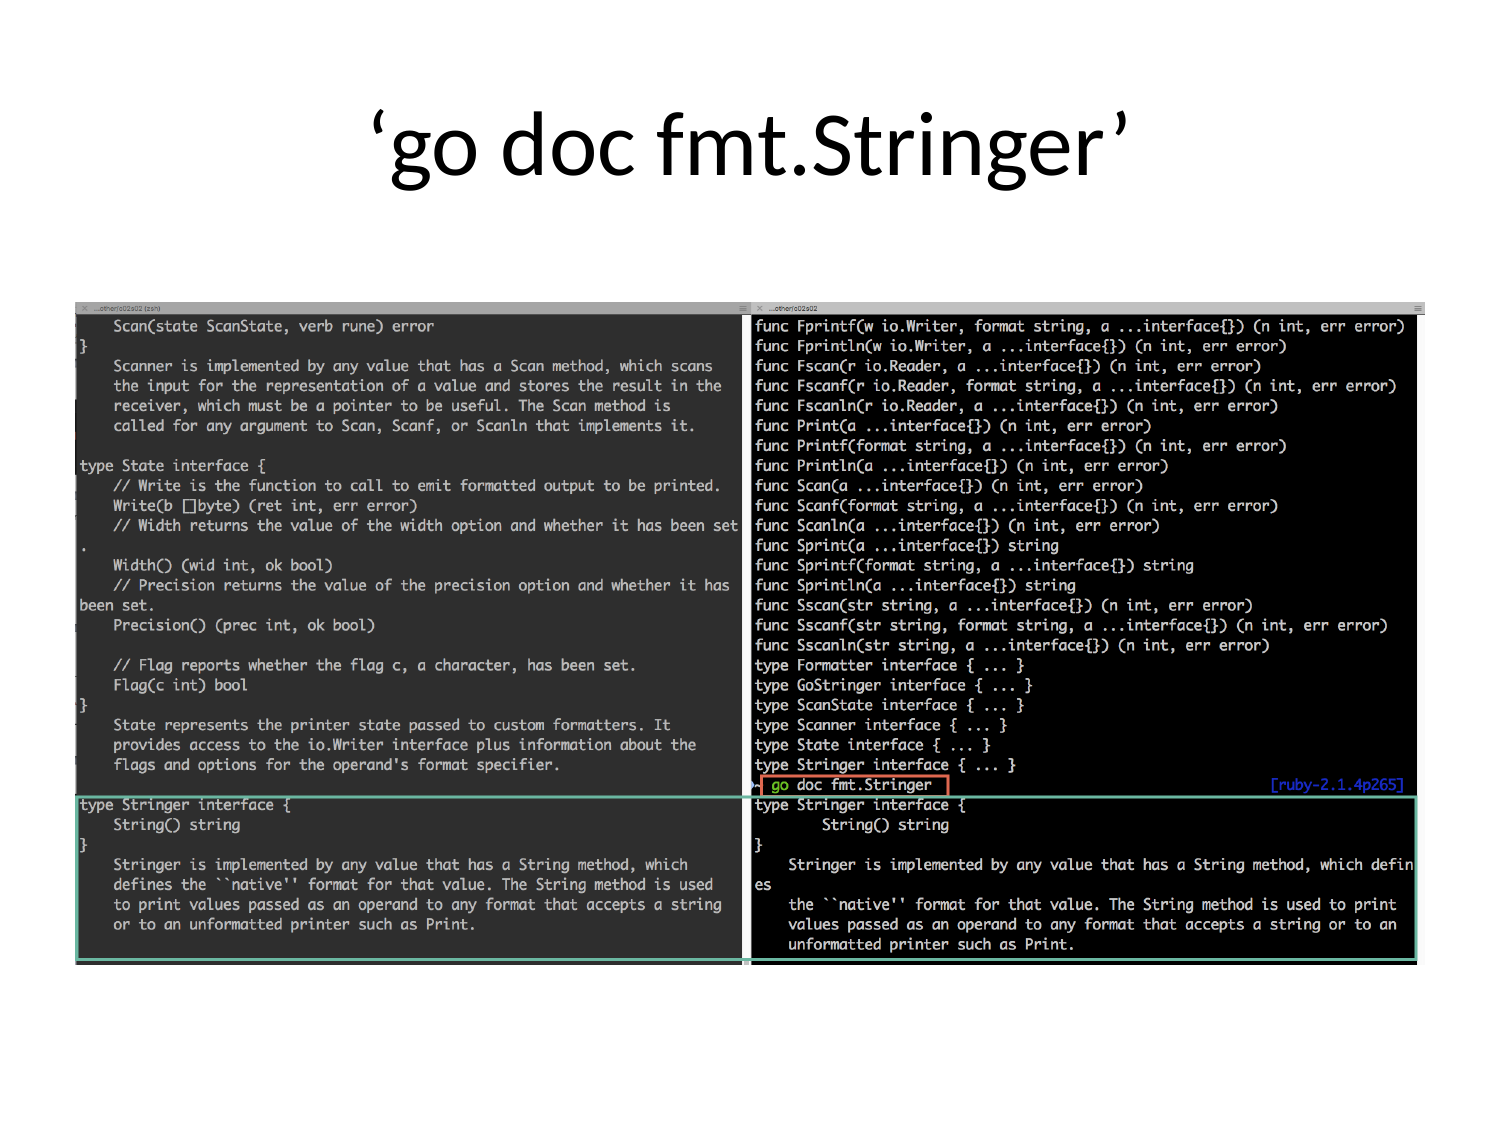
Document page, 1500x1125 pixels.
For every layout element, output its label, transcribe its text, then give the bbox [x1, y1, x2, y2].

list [74, 262, 1426, 1006]
title ‘go doc fmt.Stringer’ [75, 45, 1425, 233]
